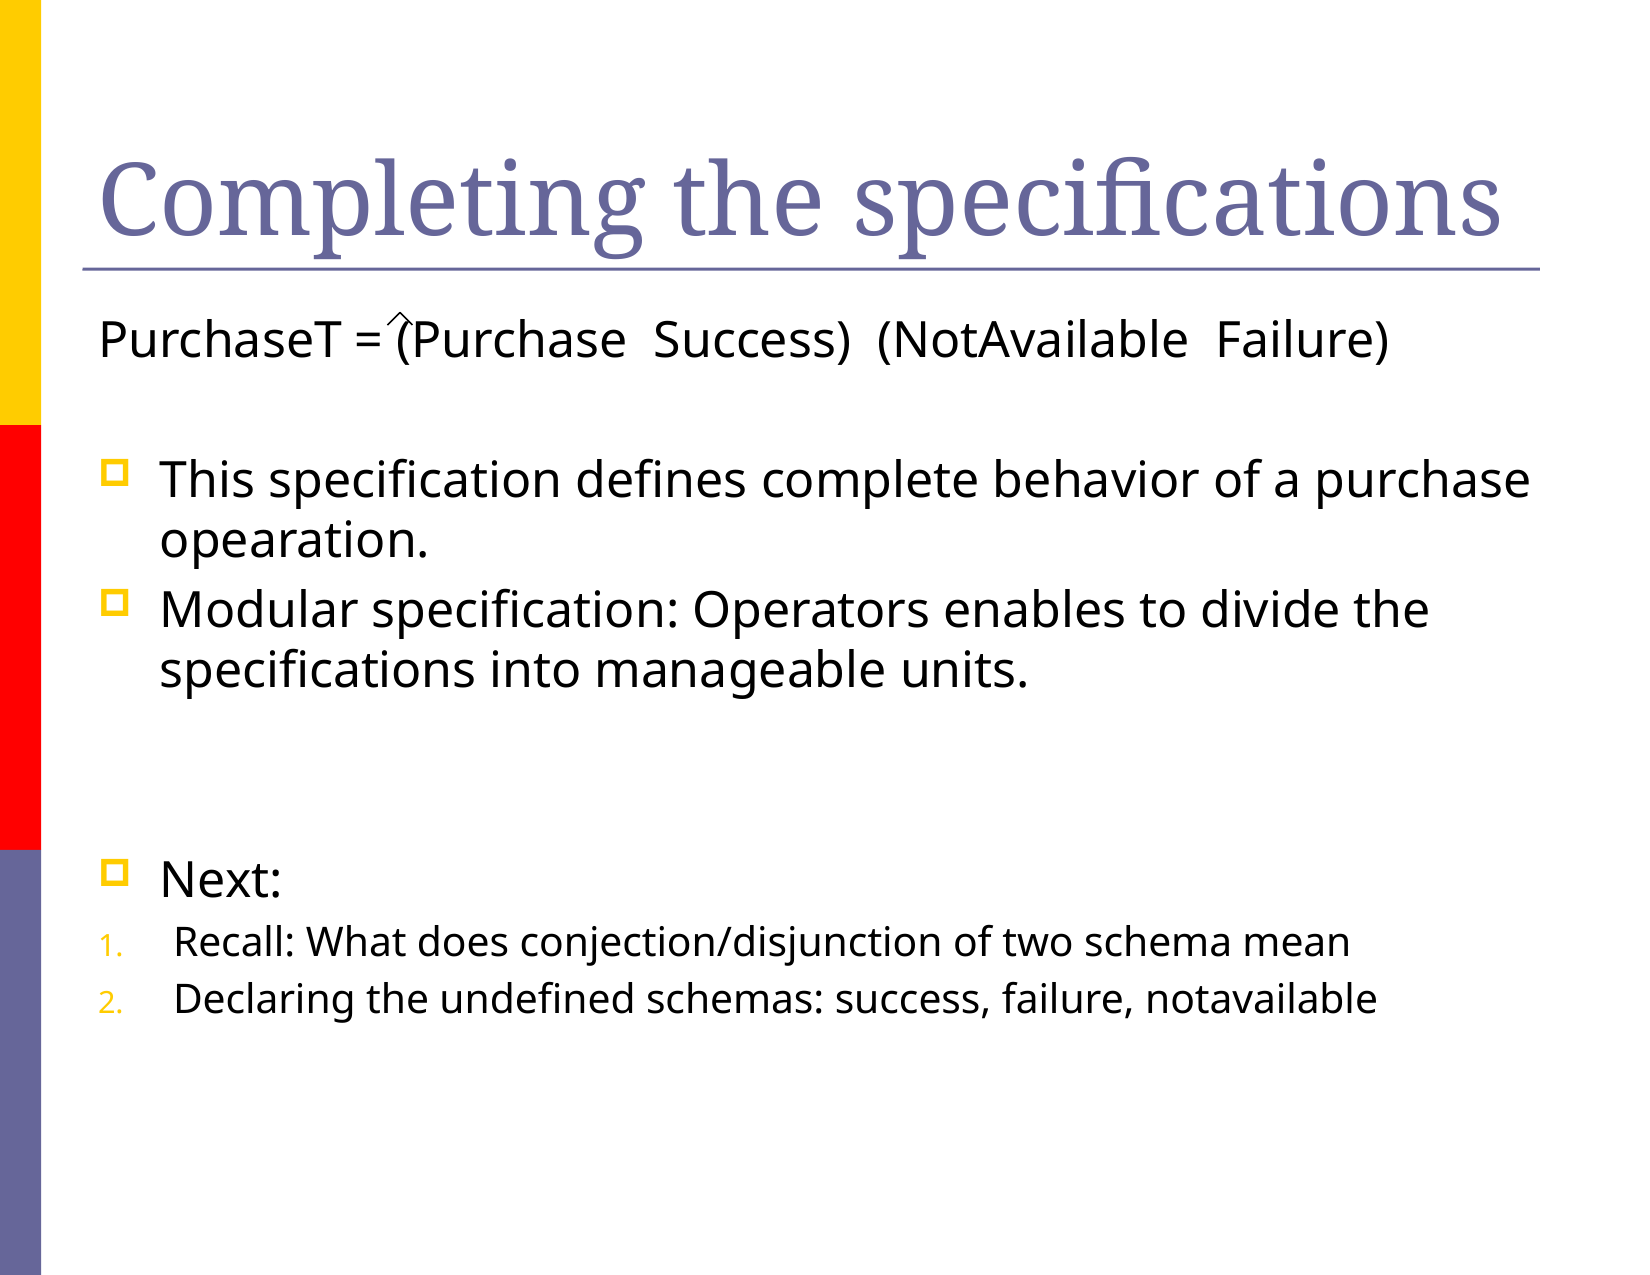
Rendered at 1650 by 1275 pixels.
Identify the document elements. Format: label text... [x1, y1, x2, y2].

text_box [387, 312, 413, 326]
title Completing the specifications [82, 51, 1568, 264]
